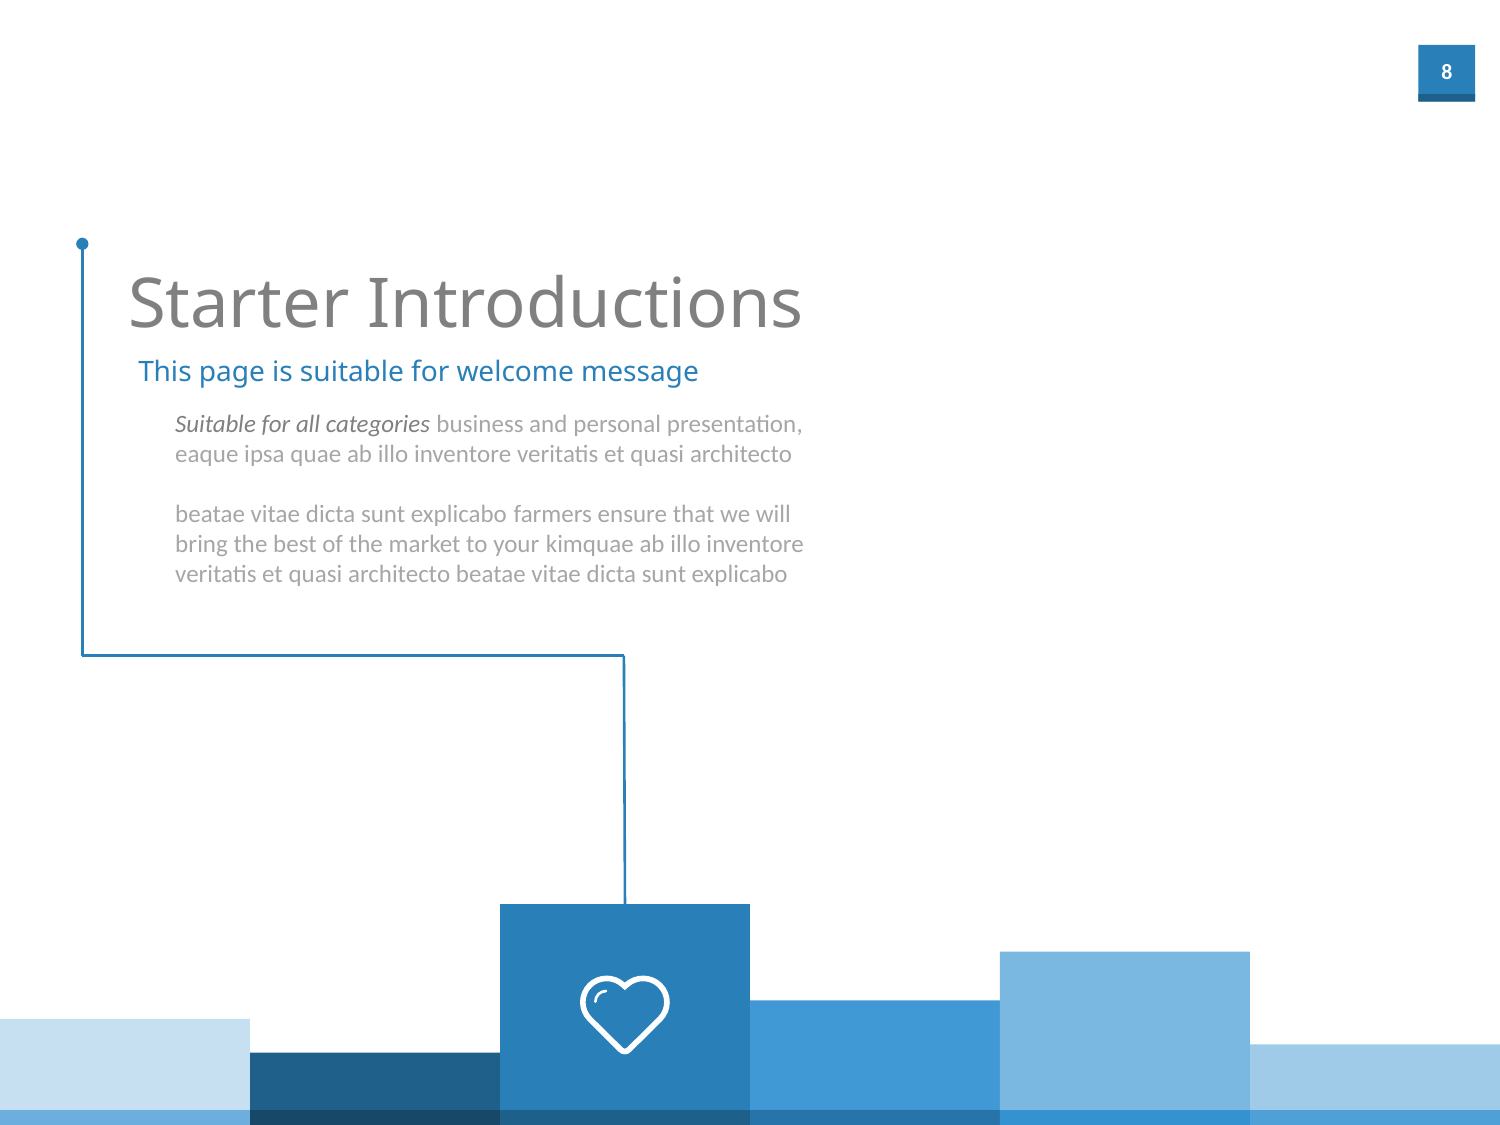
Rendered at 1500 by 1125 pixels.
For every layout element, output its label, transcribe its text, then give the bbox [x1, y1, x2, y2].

text_box [999, 951, 1251, 1109]
text_box [499, 903, 751, 1109]
text_box Suitable for all categories business and personal presentation, eaque ipsa quae ab illo inventore veritatis et quasi architecto beatae vitae dicta sunt explicabo farmers ensure that we will bring the best of the market to your kimquae ab illo inventore veritatis et quasi architecto beatae vitae dicta sunt explicabo [160, 400, 855, 595]
text_box [0, 1018, 251, 1109]
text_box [0, 1109, 1500, 1125]
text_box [577, 973, 673, 1056]
text_box [251, 1052, 499, 1109]
text_box Starter Introductions [113, 251, 819, 349]
text_box This page is suitable for welcome message [123, 349, 715, 395]
text_box [749, 999, 999, 1109]
text_box [1249, 1043, 1500, 1109]
